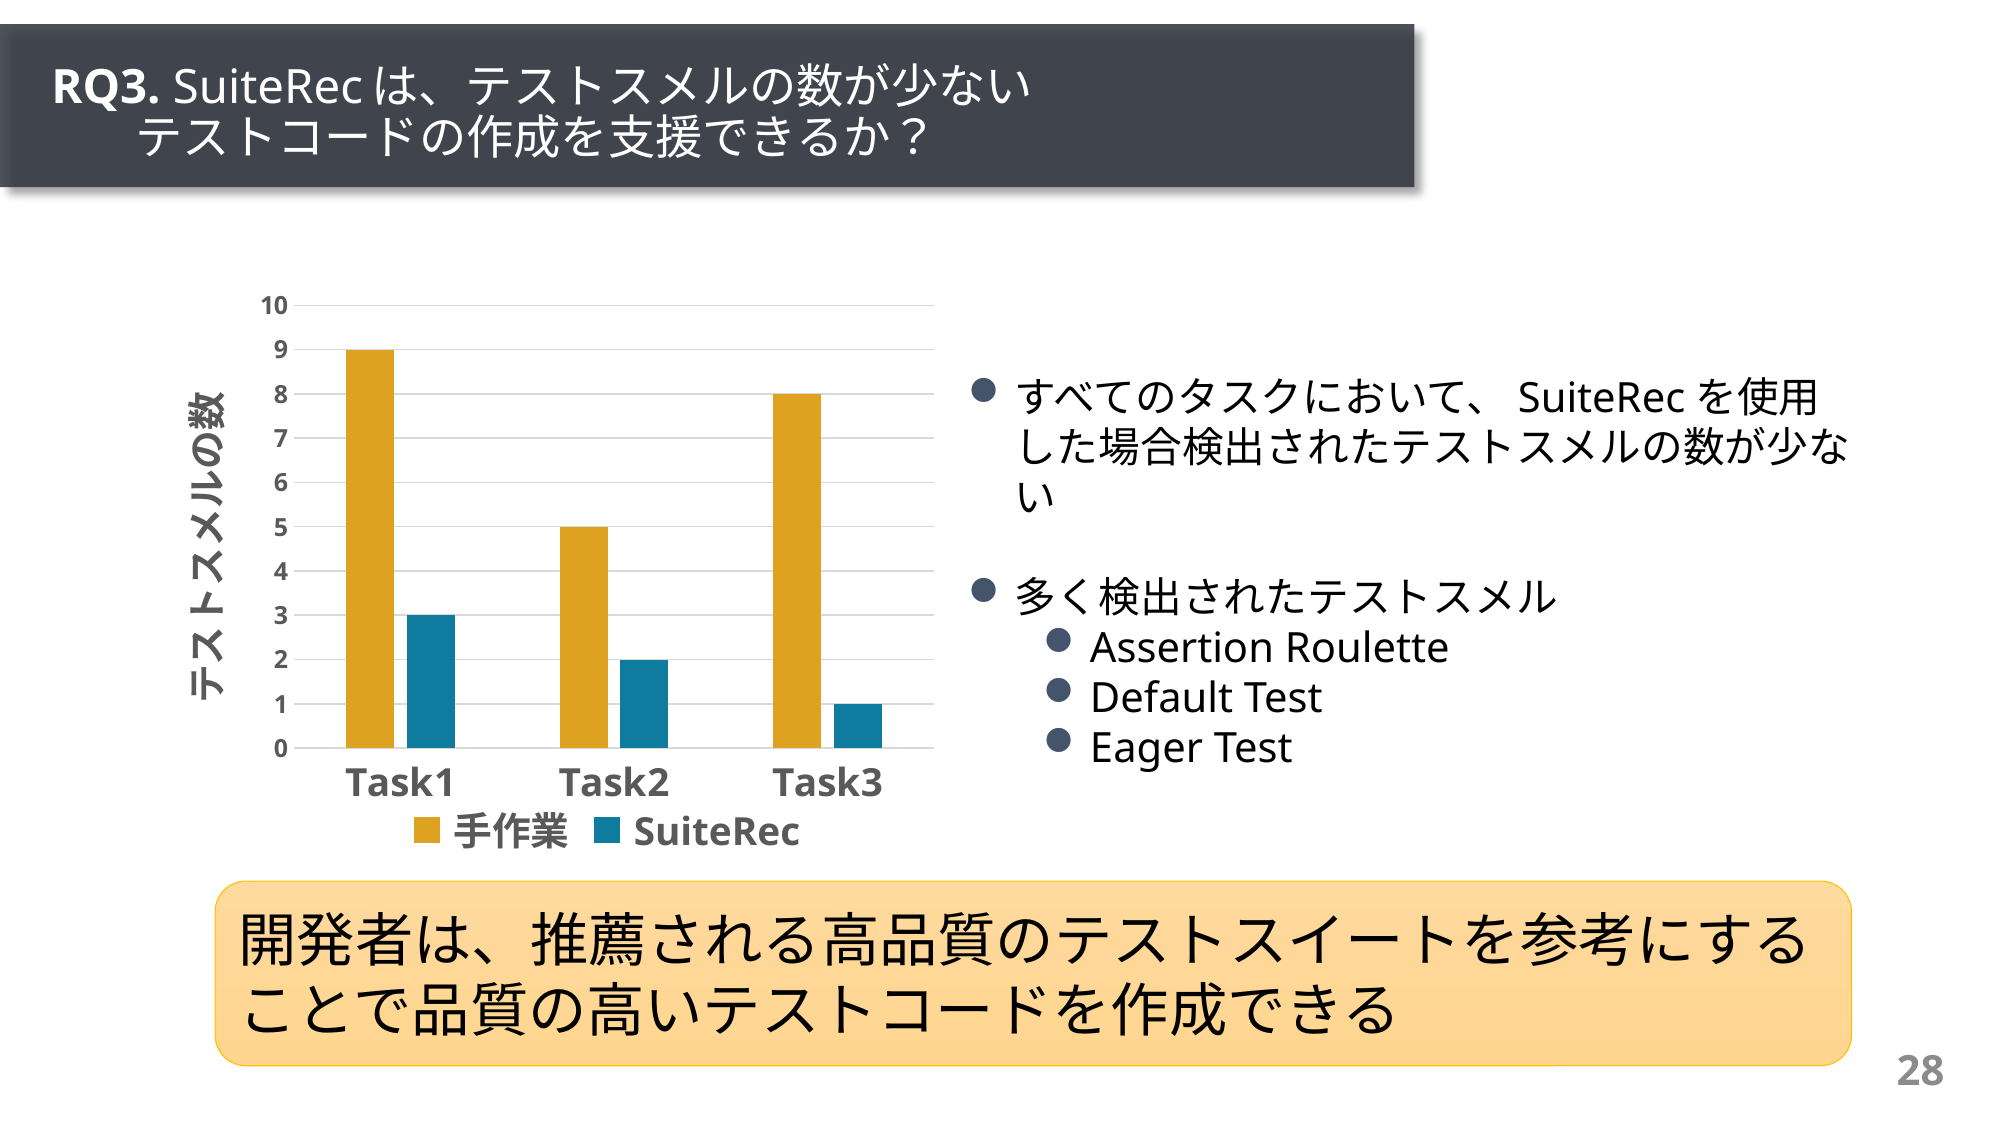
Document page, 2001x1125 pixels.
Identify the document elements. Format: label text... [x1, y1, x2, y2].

title RQ3. SuiteRecは、テストスメルの数が少ない テストコードの作成を支援できるか？ [36, 54, 1425, 174]
text_box SuiteRec [619, 819, 832, 861]
chart [137, 277, 951, 819]
text_box [594, 819, 619, 843]
text_box 開発者は、推薦される高品質のテストスイートを参考にすることで品質の高いテストコードを作成できる [214, 880, 1853, 1067]
text_box [414, 819, 438, 843]
text_box すべてのタスクにおいて、SuiteRecを使用した場合検出されたテストスメルの数が少ない 多く検出されたテストスメル Assertion Roulette Default Test Eager Test [953, 363, 1877, 779]
text_box 手作業 [438, 819, 619, 861]
